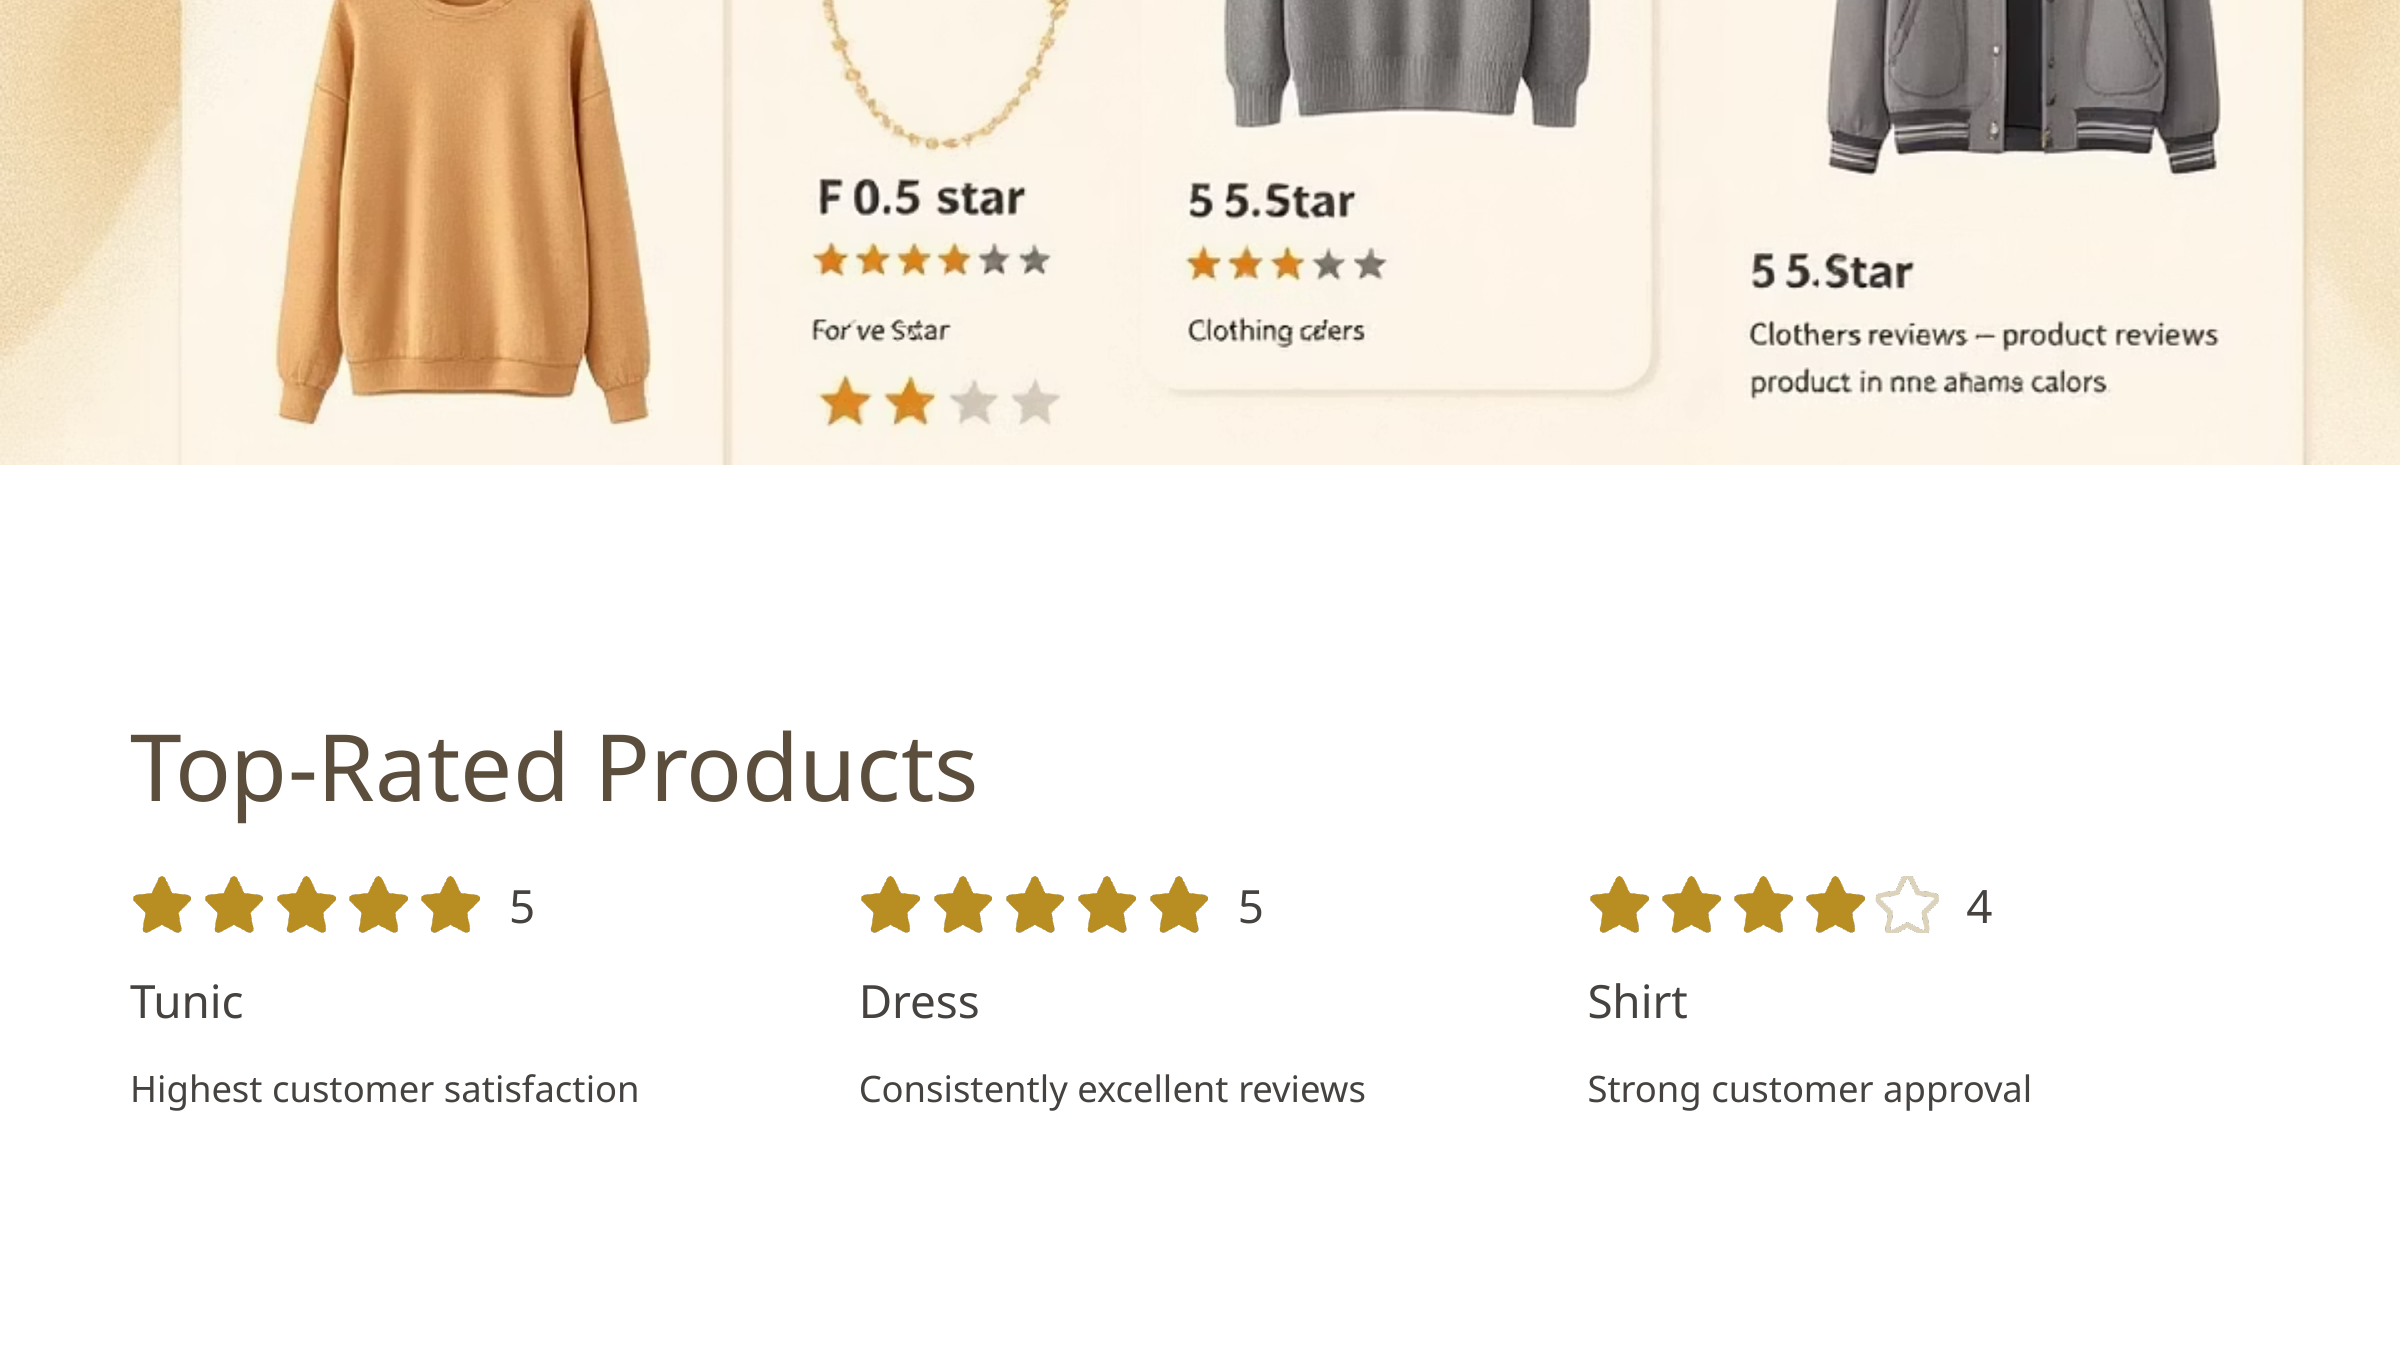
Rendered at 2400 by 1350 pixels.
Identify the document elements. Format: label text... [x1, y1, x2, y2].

text_box 5 [509, 886, 556, 933]
text_box Top-Rated Products [130, 704, 1084, 821]
picture [274, 876, 338, 933]
picture [0, 0, 2400, 466]
text_box 5 [1237, 886, 1285, 933]
text_box Shirt [1587, 970, 2053, 1029]
text_box 4 [1966, 886, 2013, 933]
picture [930, 876, 994, 933]
text_box Strong customer approval [1587, 1050, 2270, 1111]
text_box Consistently excellent reviews [858, 1050, 1541, 1111]
picture [130, 876, 193, 933]
text_box Tunic [130, 970, 596, 1029]
picture [418, 876, 482, 933]
picture [1731, 876, 1795, 933]
picture [346, 876, 410, 933]
picture [858, 876, 922, 933]
picture [202, 876, 266, 933]
picture [1803, 876, 1867, 933]
picture [1875, 876, 1939, 933]
text_box Dress [858, 970, 1324, 1029]
picture [1003, 876, 1066, 933]
picture [1659, 876, 1723, 933]
picture [1147, 876, 1210, 933]
text_box Highest customer satisfaction [130, 1050, 813, 1111]
picture [1075, 876, 1138, 933]
picture [1587, 876, 1651, 933]
